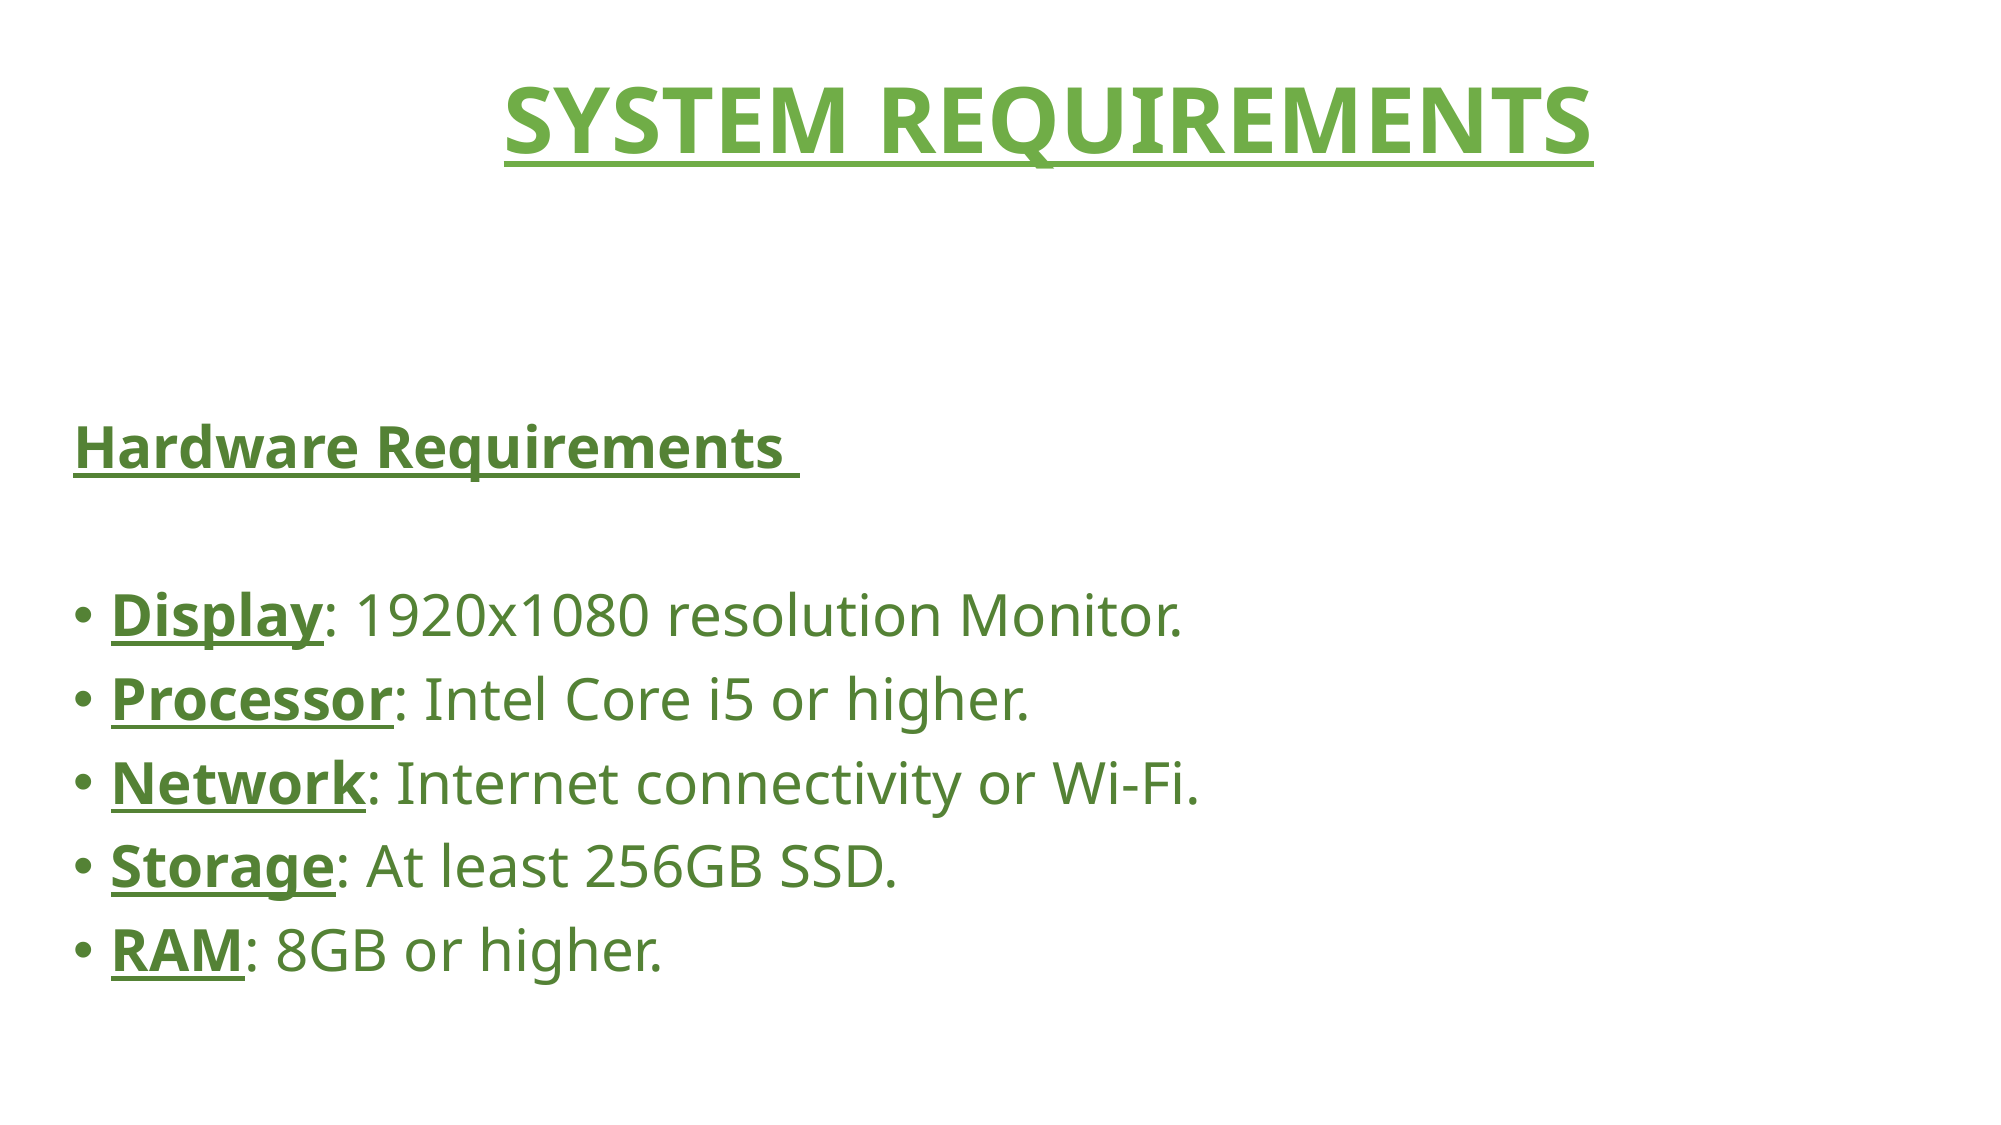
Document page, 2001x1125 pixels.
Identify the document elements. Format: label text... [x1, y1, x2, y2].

list Hardware Requirements Display: 1920x1080 resolution Monitor. Processor: Intel Core i5 or higher. Network: Internet connectivity or Wi-Fi. Storage: At least 256GB SSD. RAM: 8GB or higher. [58, 411, 1784, 1125]
title SYSTEM REQUIREMENTS [488, 15, 2000, 233]
